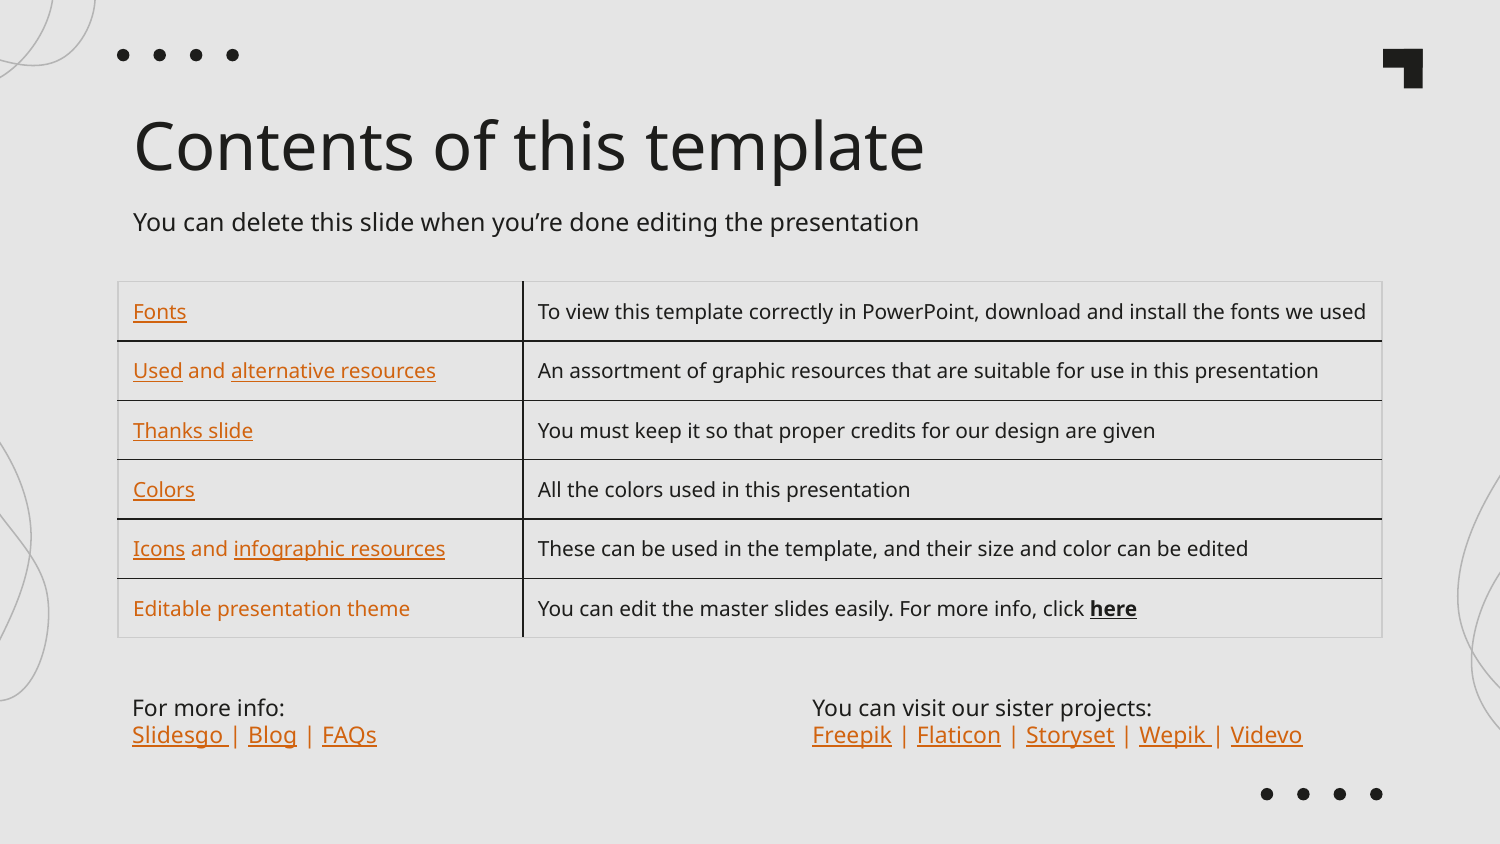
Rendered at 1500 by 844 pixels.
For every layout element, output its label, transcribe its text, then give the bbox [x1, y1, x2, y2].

table_header To view this template correctly in PowerPoint, download and install the fonts we used [524, 282, 1381, 340]
table_cell Used and alternative resources [119, 342, 522, 400]
text_box You can visit our sister projects: Freepik | Flaticon | Storyset | Wepik | Videvo [797, 678, 1383, 754]
table_cell Thanks slide [119, 401, 522, 459]
text_box For more info: Slidesgo | Blog | FAQs [116, 678, 703, 754]
text_box You can delete this slide when you’re done editing the presentation [118, 191, 1382, 242]
table_cell Editable presentation theme [119, 579, 522, 637]
title Contents of this template [118, 88, 1382, 183]
table_cell You must keep it so that proper credits for our design are given [524, 401, 1381, 459]
table_cell These can be used in the template, and their size and color can be edited [524, 520, 1381, 578]
table_cell All the colors used in this presentation [524, 460, 1381, 518]
table_cell Icons and infographic resources [119, 520, 522, 578]
table_cell An assortment of graphic resources that are suitable for use in this presentation [524, 342, 1381, 400]
table_cell You can edit the master slides easily. For more info, click here [524, 579, 1381, 637]
table_header Fonts [119, 282, 522, 340]
table_cell Colors [119, 460, 522, 518]
